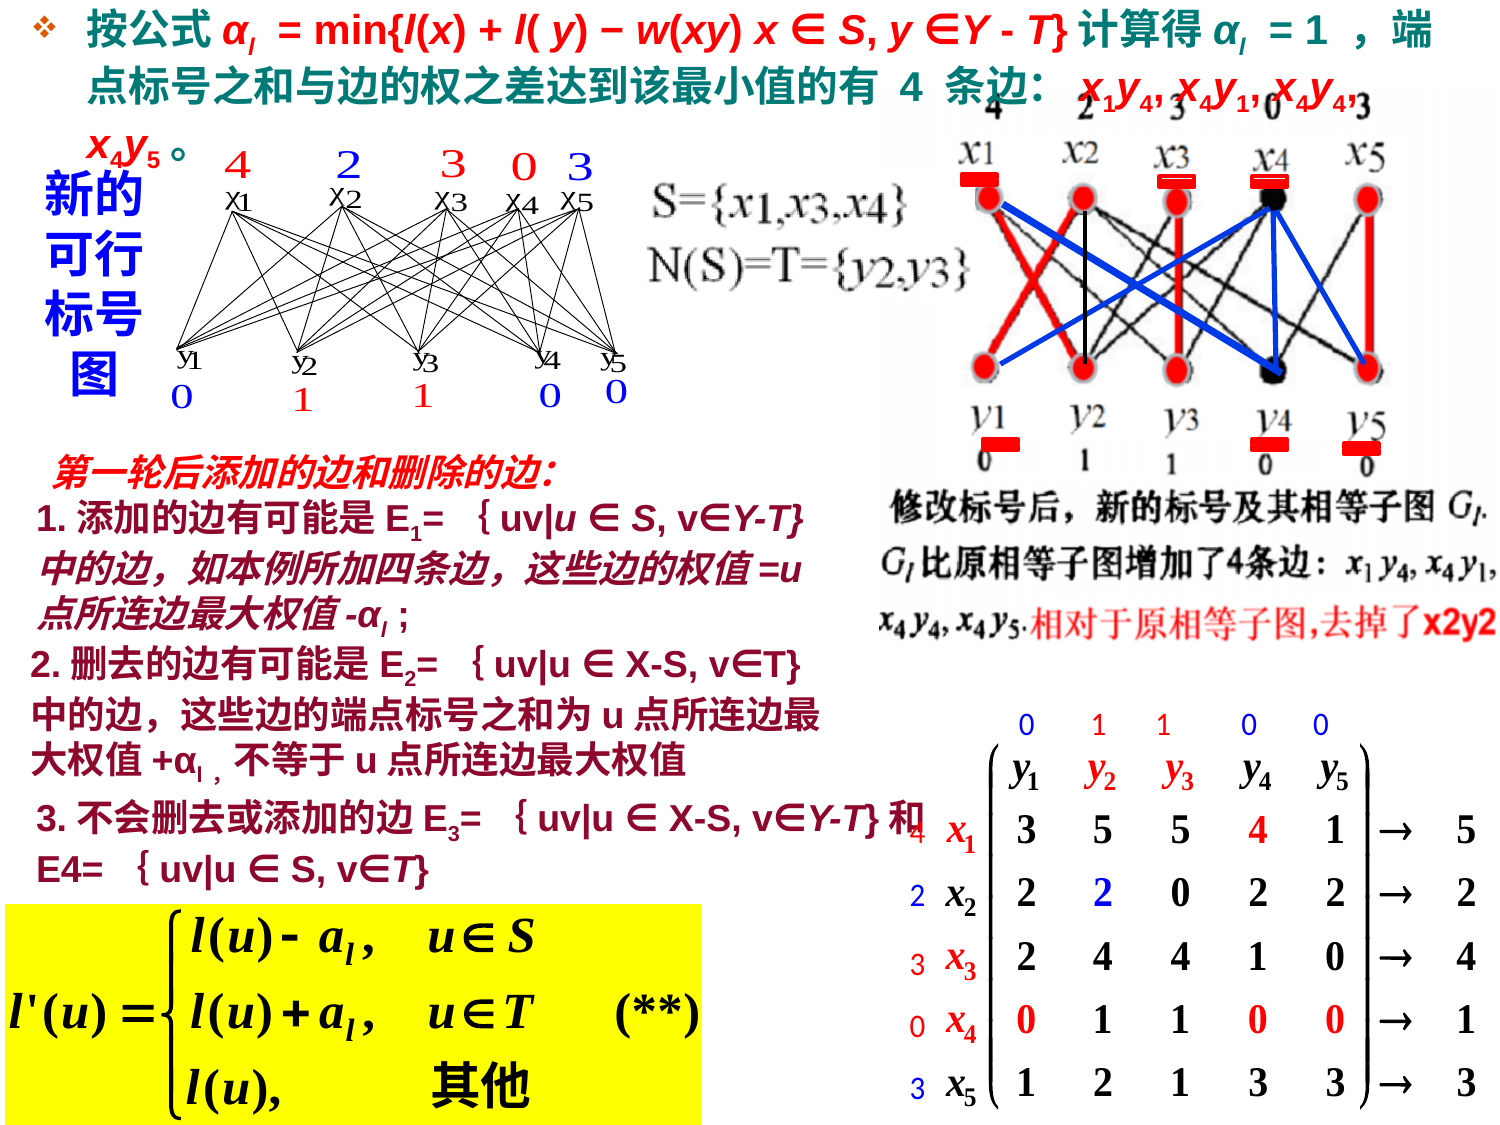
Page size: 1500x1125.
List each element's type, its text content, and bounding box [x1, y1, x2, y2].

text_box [891, 703, 1486, 1120]
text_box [643, 172, 976, 298]
text_box 2.删去的边有可能是E2=｛uv|u ∈ X-S, v∈T}中的边，这些边的端点标号之和为u点所连边最大权值+αl，不等于u点所连边最大权值 [15, 632, 839, 795]
text_box 1.添加的边有可能是E1=｛uv|u ∈ S, v∈Y-T}中的边，如本例所加四条边，这些边的权值=u点所连边最大权值-αl ; [21, 486, 833, 632]
text_box 第一轮后添加的边和删除的边： [35, 441, 831, 502]
list 按公式αl = min{l(x) + l( y) − w(xy) x ∈ S, y ∈Y - T}计算得αl = 1 ，端点标号之和与边的权之差达到该最小值的有 4 条边：x1y4, x4y1, x4y4, x4y5。 [15, 0, 1483, 172]
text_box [147, 137, 636, 434]
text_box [1275, 210, 1365, 365]
text_box 3.不会删去或添加的边E3=｛uv|u ∈ X-S, v∈Y-T}和E4=｛uv|u ∈ S, v∈T} [21, 786, 886, 898]
text_box 新的可行标号图 [5, 155, 142, 410]
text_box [1002, 203, 1282, 209]
picture [879, 86, 1500, 648]
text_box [4, 903, 702, 1125]
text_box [1000, 207, 1270, 365]
